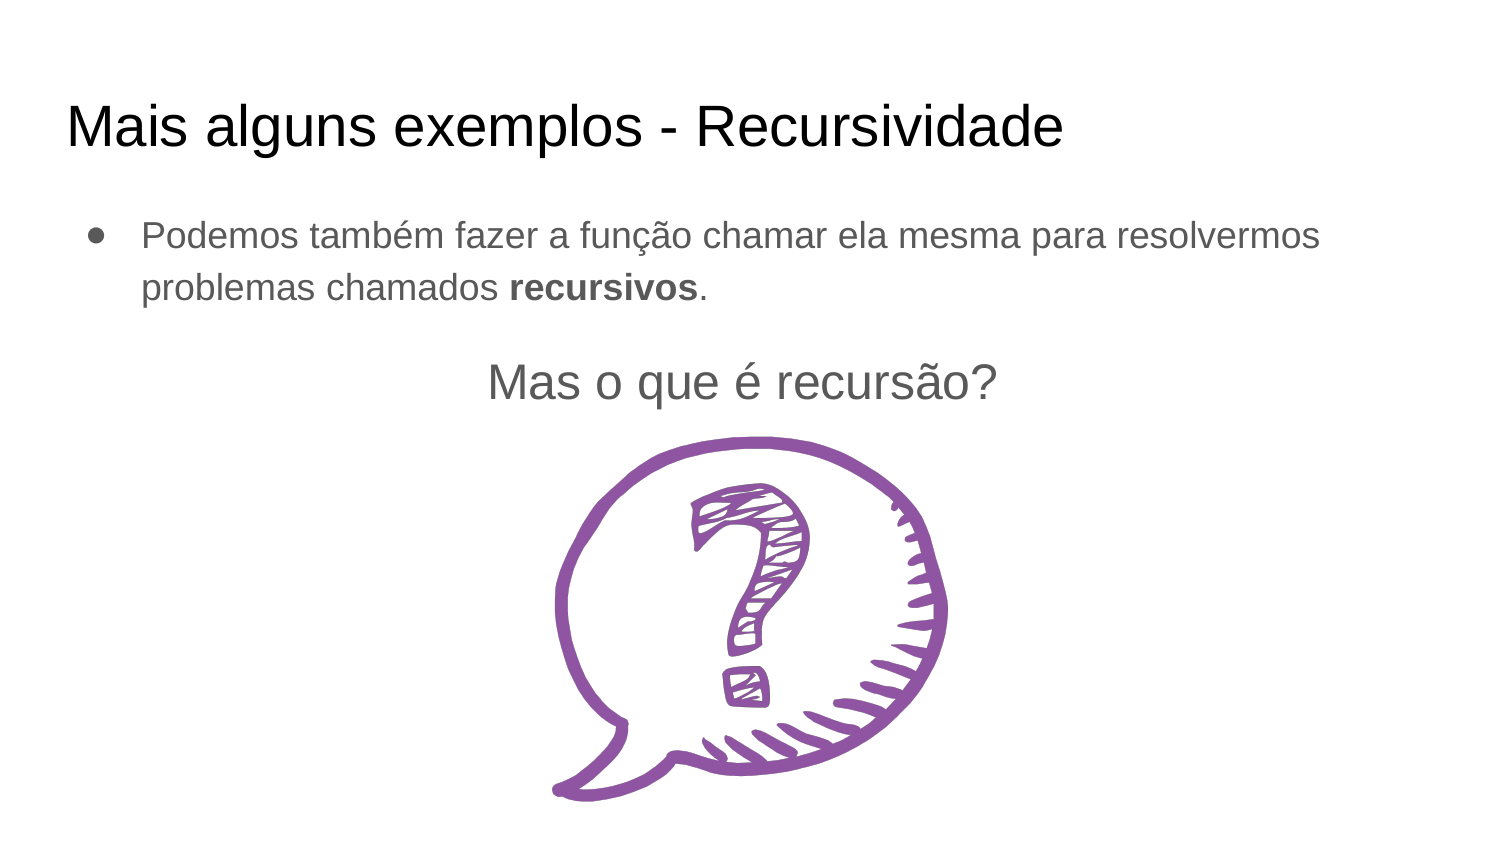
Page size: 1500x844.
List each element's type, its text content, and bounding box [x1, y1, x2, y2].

picture [552, 421, 948, 817]
title Mais alguns exemplos - Recursividade [51, 72, 1449, 167]
list Podemos também fazer a função chamar ela mesma para resolvermos problemas chamados recursivos. Mas o que é recursão? [51, 189, 1449, 750]
